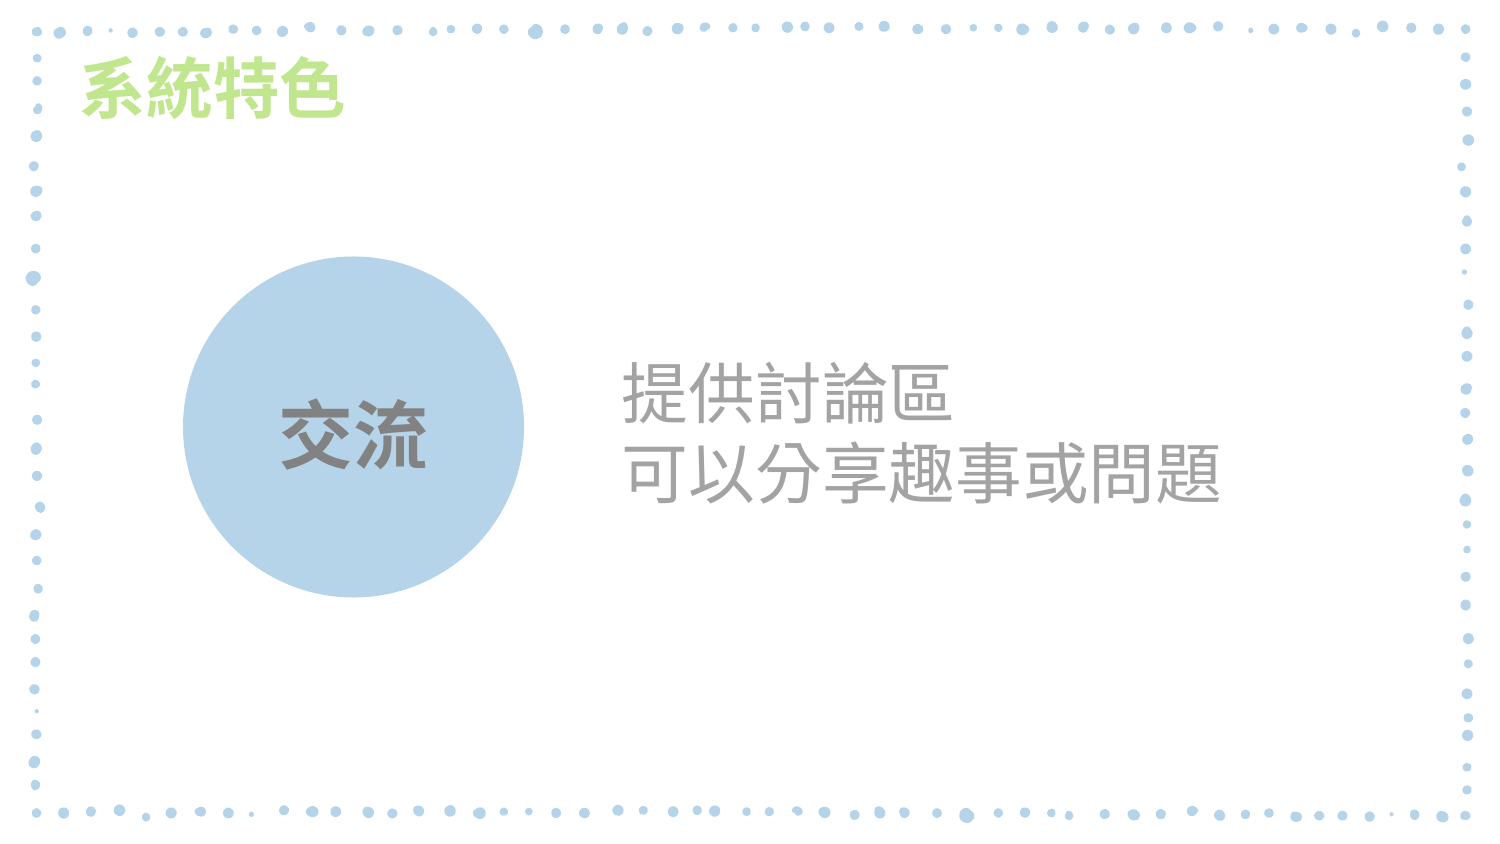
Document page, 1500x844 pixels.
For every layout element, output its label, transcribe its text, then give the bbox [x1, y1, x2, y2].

text_box 系統特色 [64, 32, 1273, 173]
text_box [131, 256, 1500, 598]
